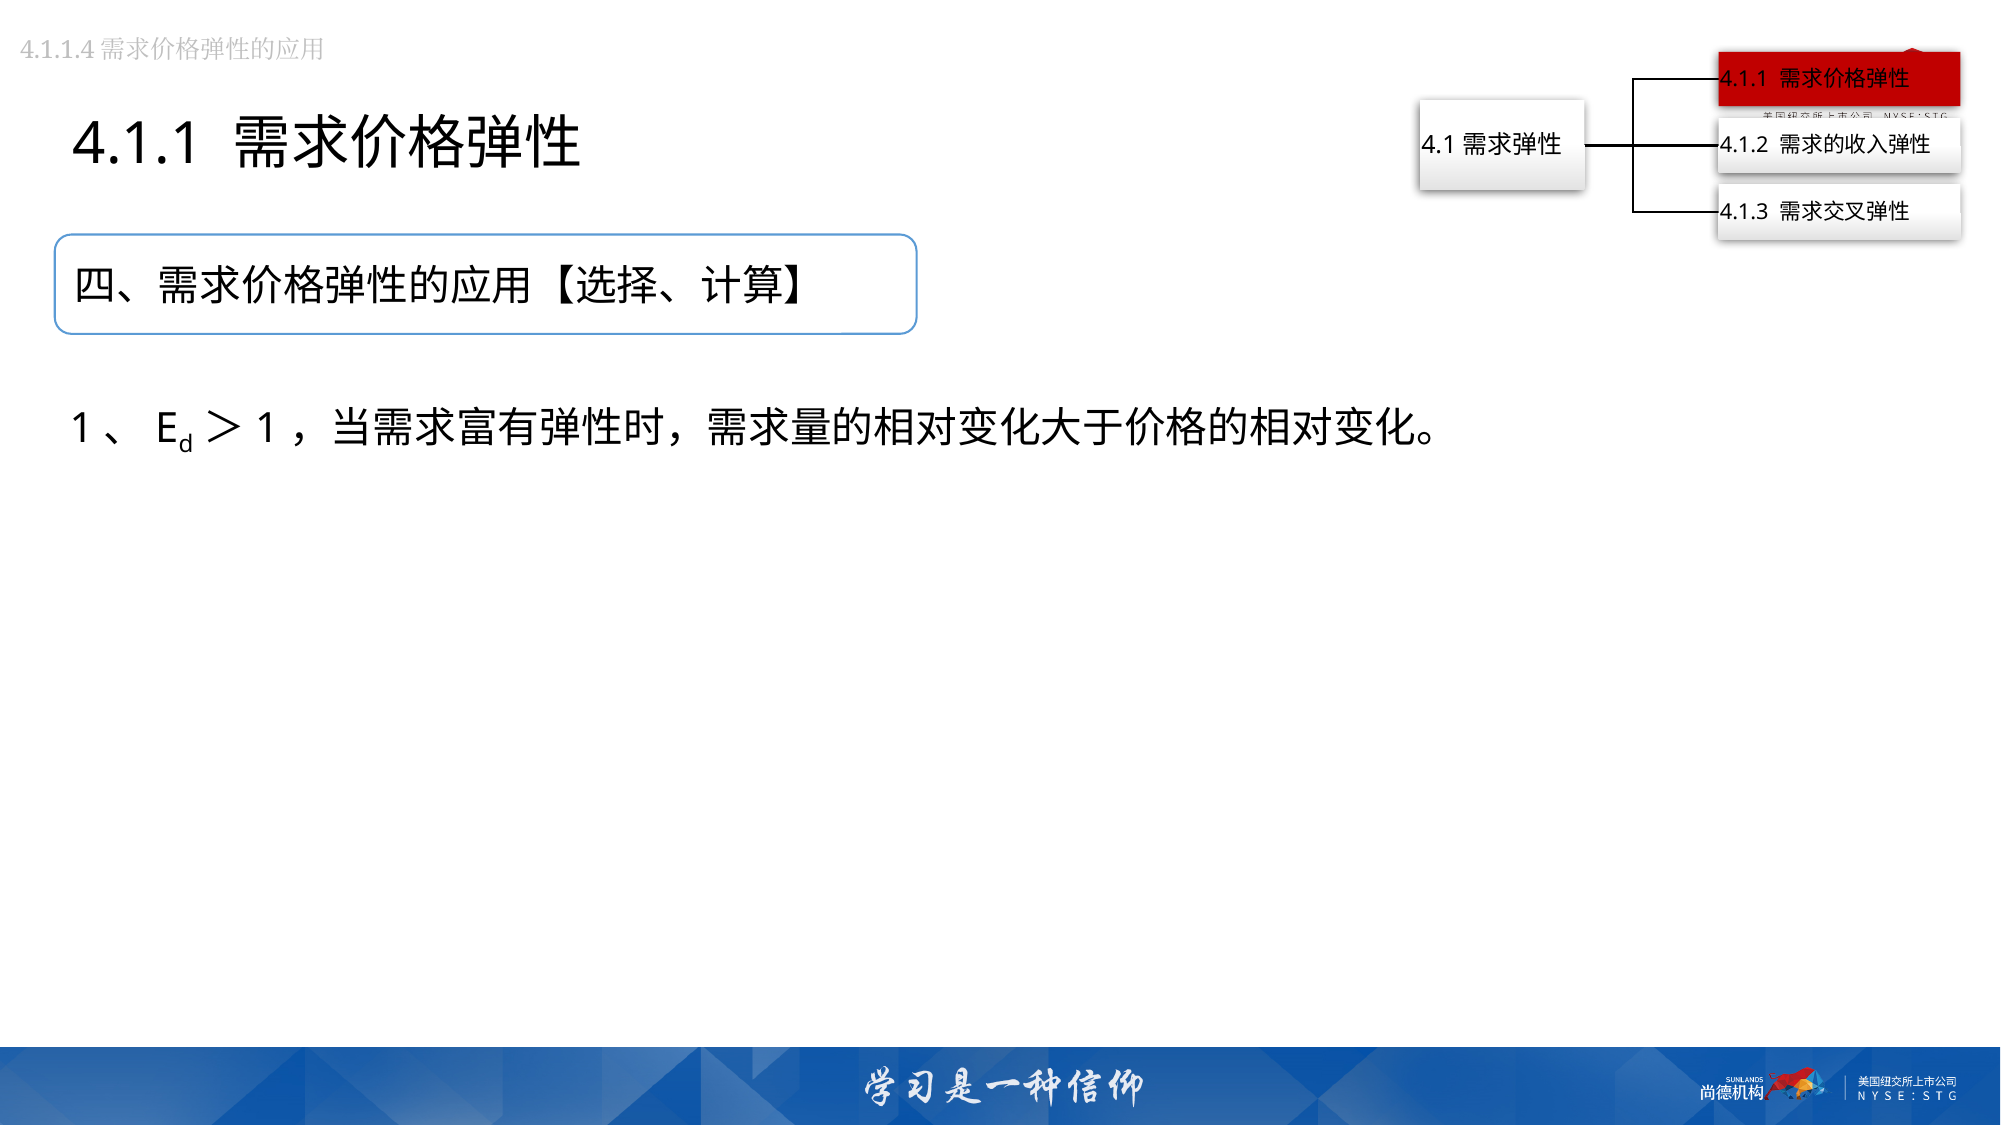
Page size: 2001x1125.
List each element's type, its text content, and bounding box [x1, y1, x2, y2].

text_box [1405, 16, 2000, 275]
text_box 1、Ed＞1，当需求富有弹性时，需求量的相对变化大于价格的相对变化。 [54, 364, 1964, 465]
text_box 4.1.1 需求价格弹性 [54, 95, 837, 184]
picture [0, 1047, 2001, 1125]
text_box 四、需求价格弹性的应用【选择、计算】 [53, 233, 918, 335]
text_box 4.1.1.4需求价格弹性的应用 [5, 25, 341, 71]
